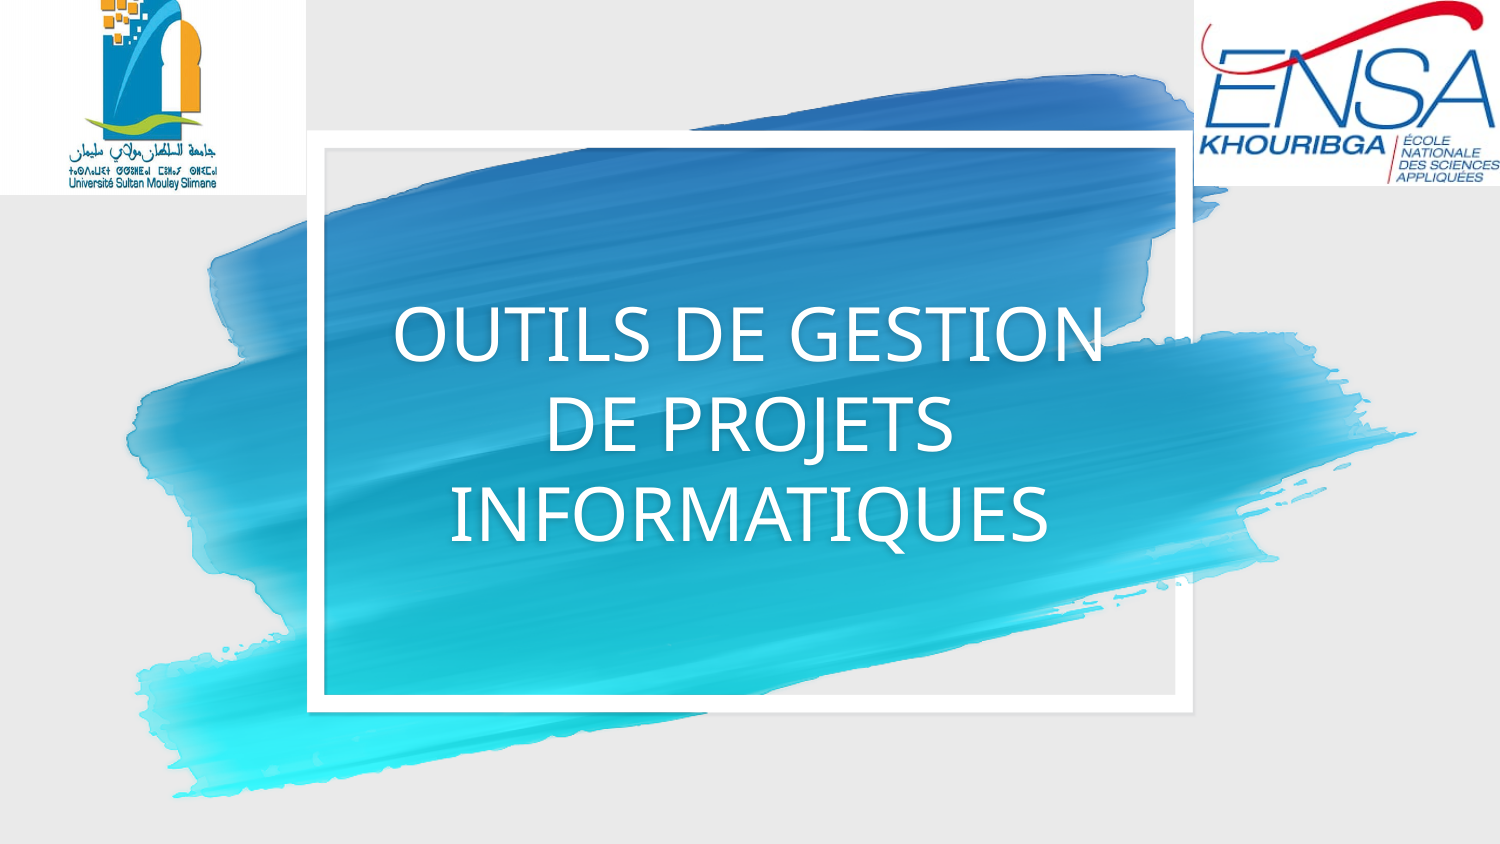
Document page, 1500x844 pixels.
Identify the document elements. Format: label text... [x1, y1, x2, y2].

text_box [725, 396, 775, 447]
picture [0, 0, 1500, 844]
text_box [991, 460, 1214, 668]
text_box [611, 396, 725, 447]
title OUTILS DE GESTION DE PROJETS INFORMATIQUES [377, 200, 1123, 644]
